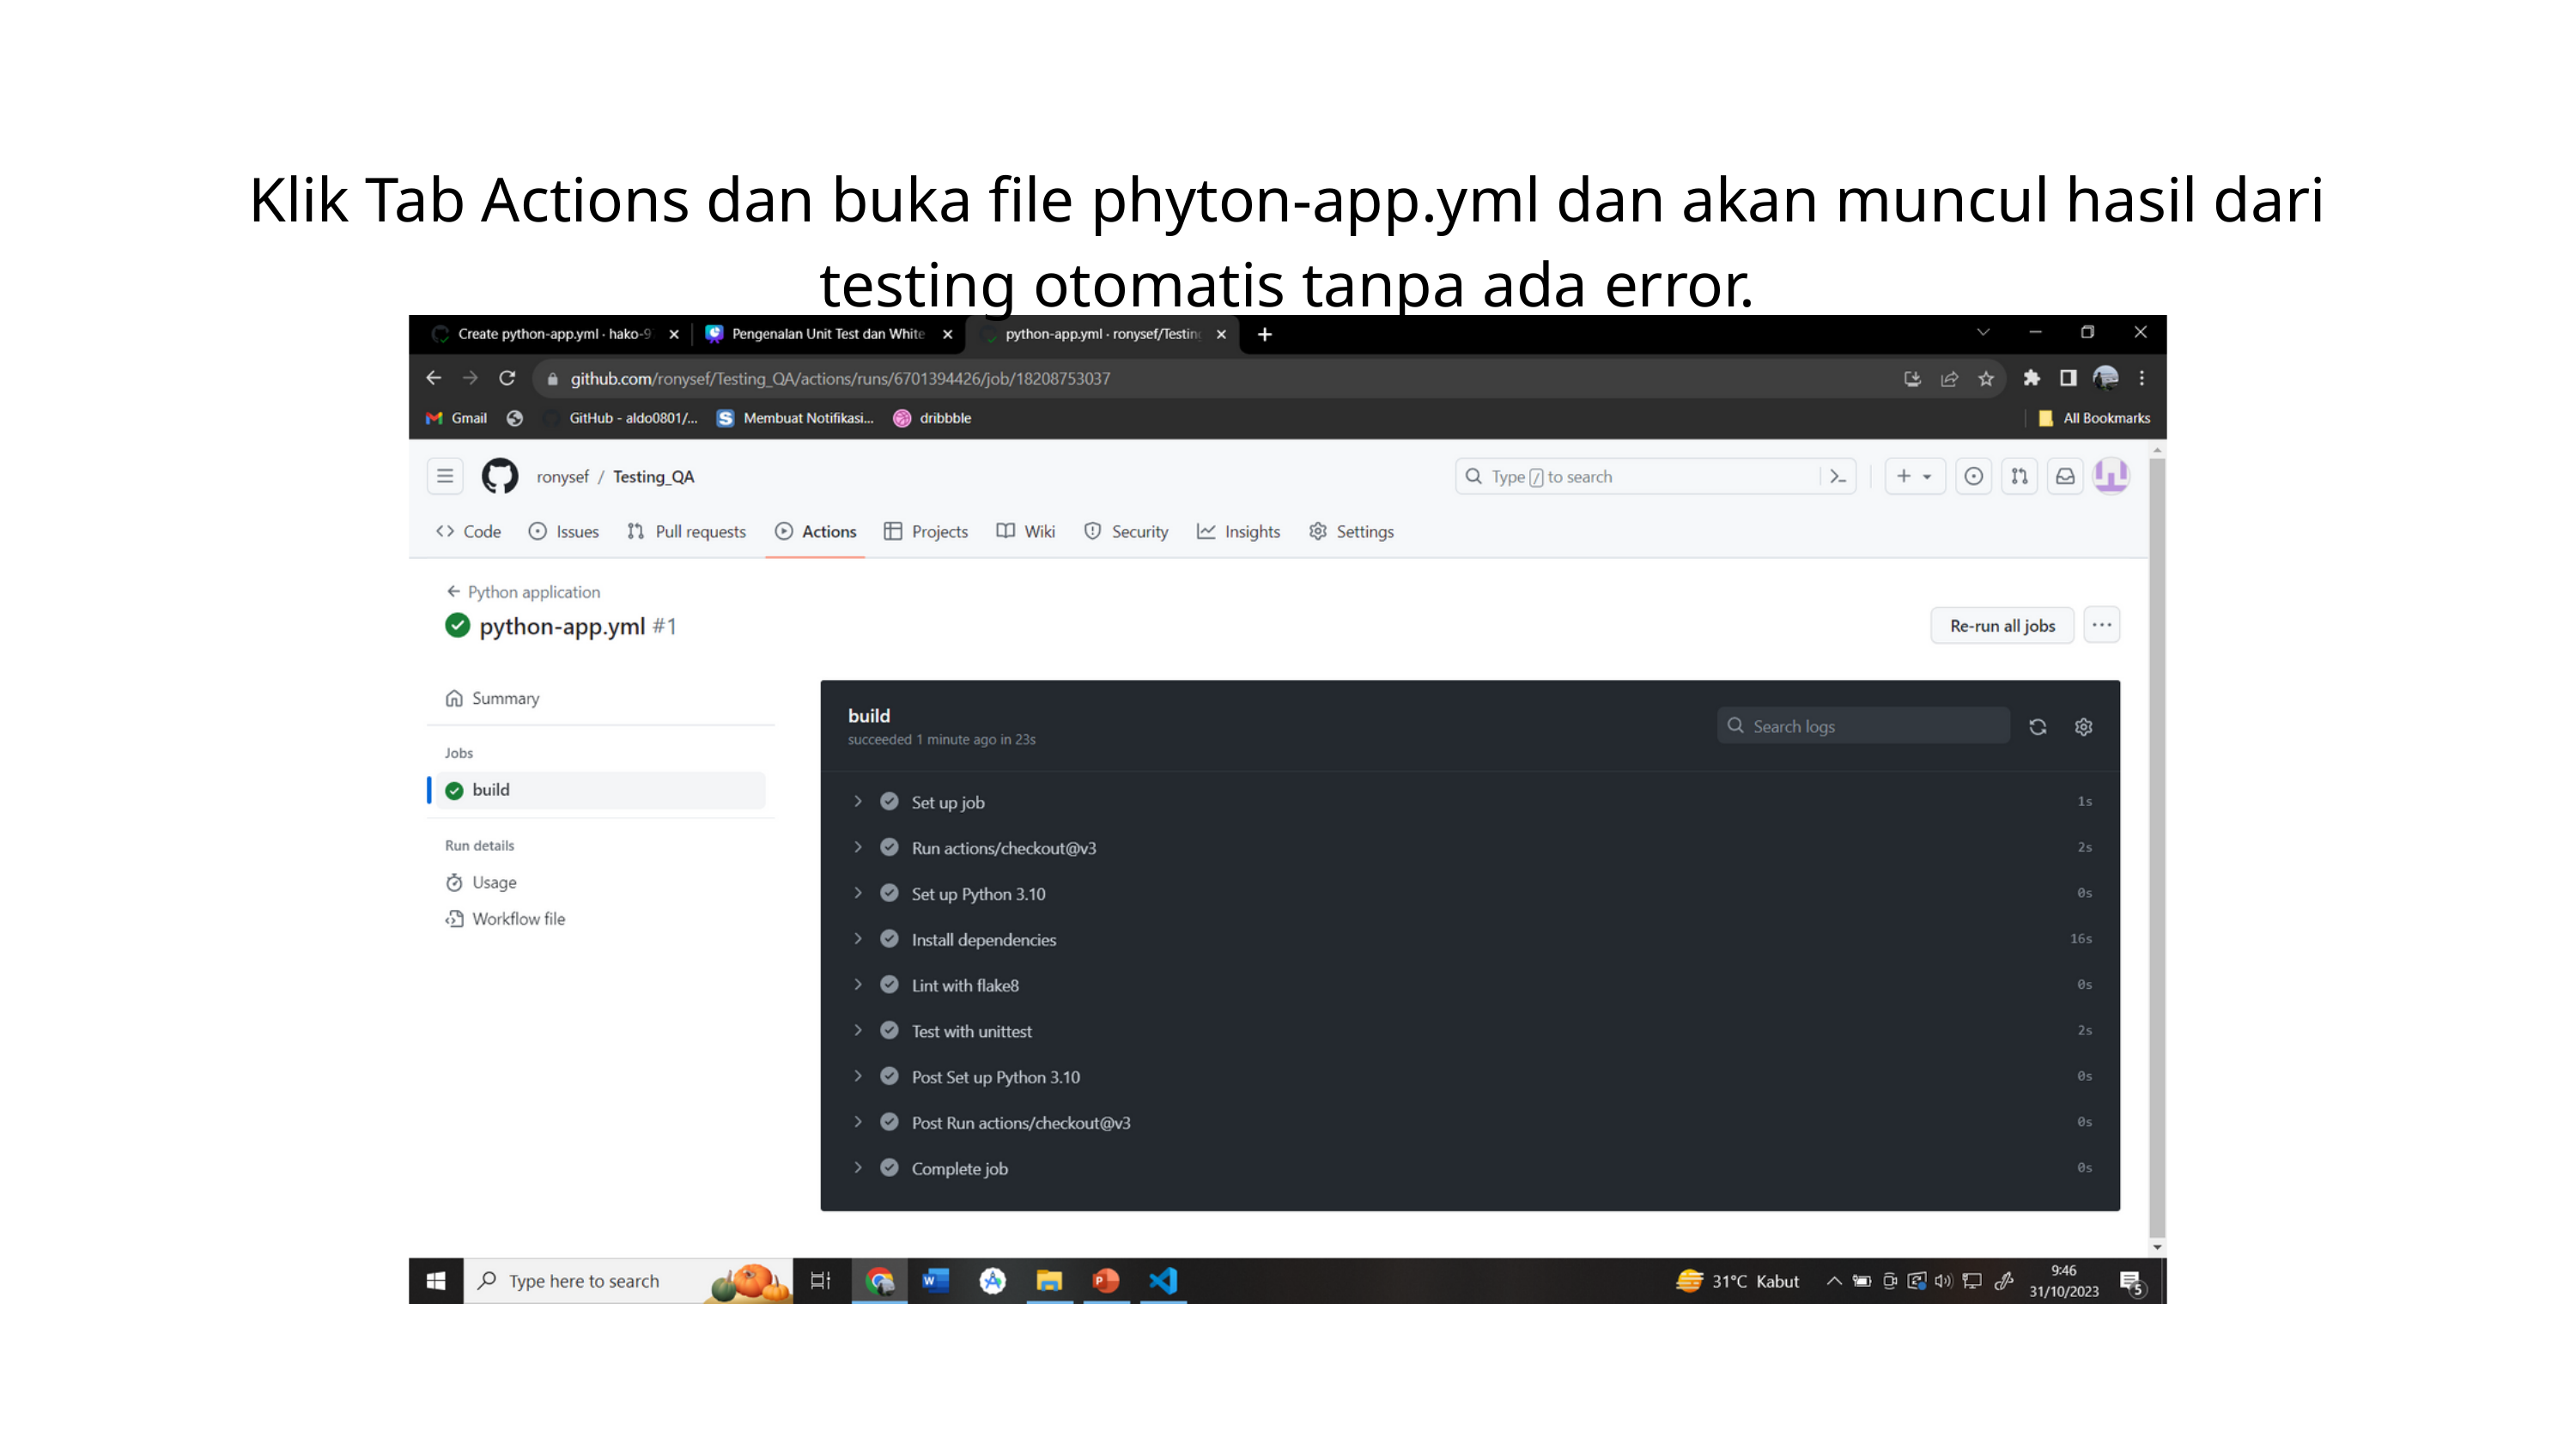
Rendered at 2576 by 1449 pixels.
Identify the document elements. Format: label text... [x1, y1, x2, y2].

text_box [409, 319, 2167, 1304]
text_box Klik Tab Actions dan buka file phyton-app.yml dan akan muncul hasil dari testing otomatis tanpa ada error. [144, 149, 2432, 319]
